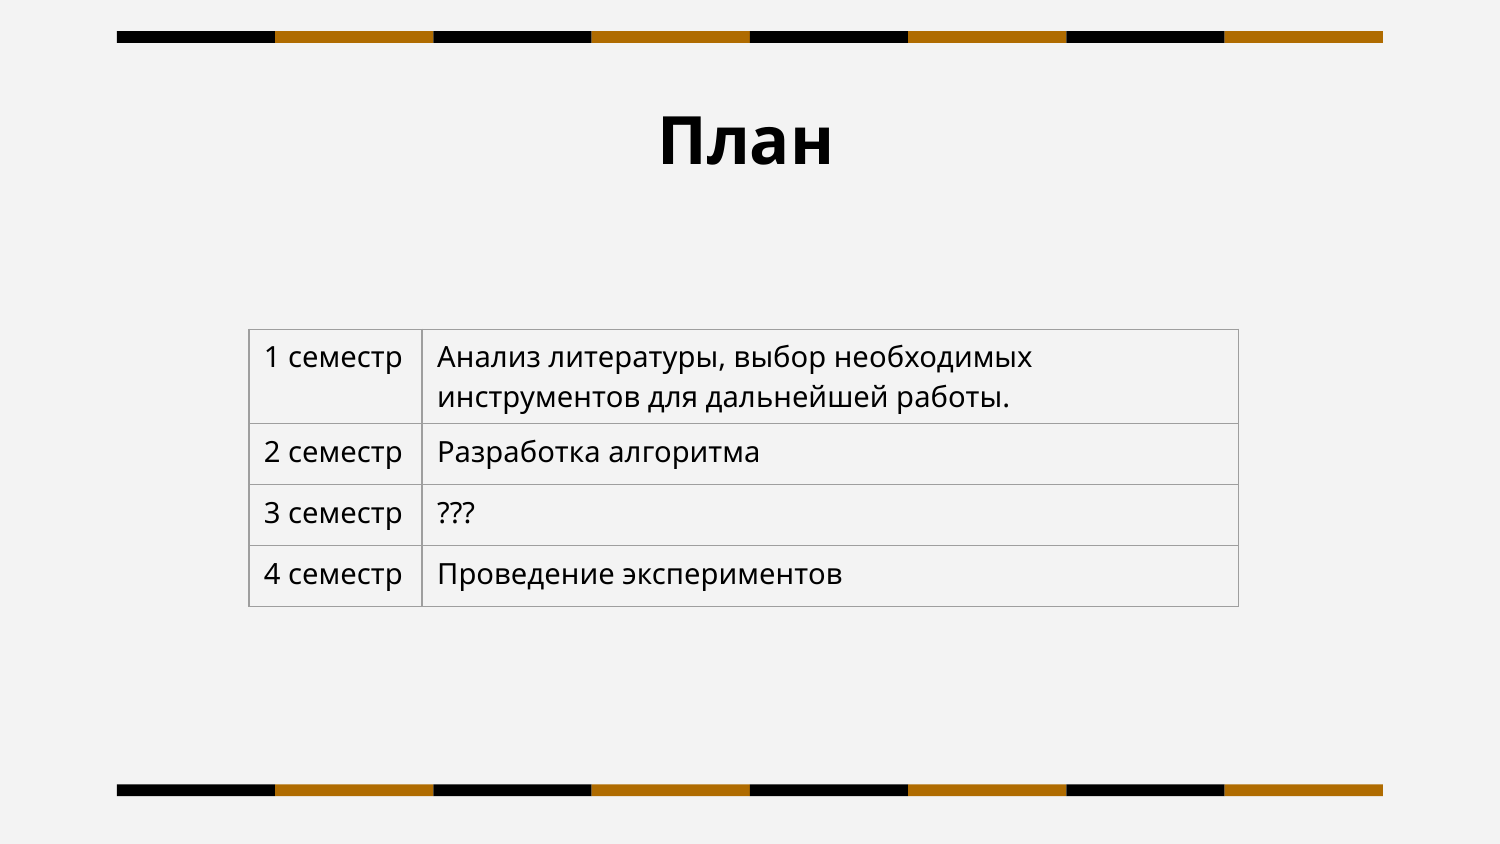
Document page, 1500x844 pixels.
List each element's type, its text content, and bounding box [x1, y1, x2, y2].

text_box План [642, 90, 858, 185]
table_cell Разработка алгоритма [423, 424, 1238, 484]
table_cell 4 семестр [250, 546, 421, 606]
table_header Анализ литературы, выбор необходимых инструментов для дальнейшей работы. [423, 330, 1238, 423]
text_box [116, 30, 1384, 44]
table_cell 3 семестр [250, 485, 421, 545]
table_cell ??? [423, 485, 1238, 545]
table_cell 2 семестр [250, 424, 421, 484]
table_header 1 семестр [250, 330, 421, 423]
table_cell Проведение экспериментов [423, 546, 1238, 606]
